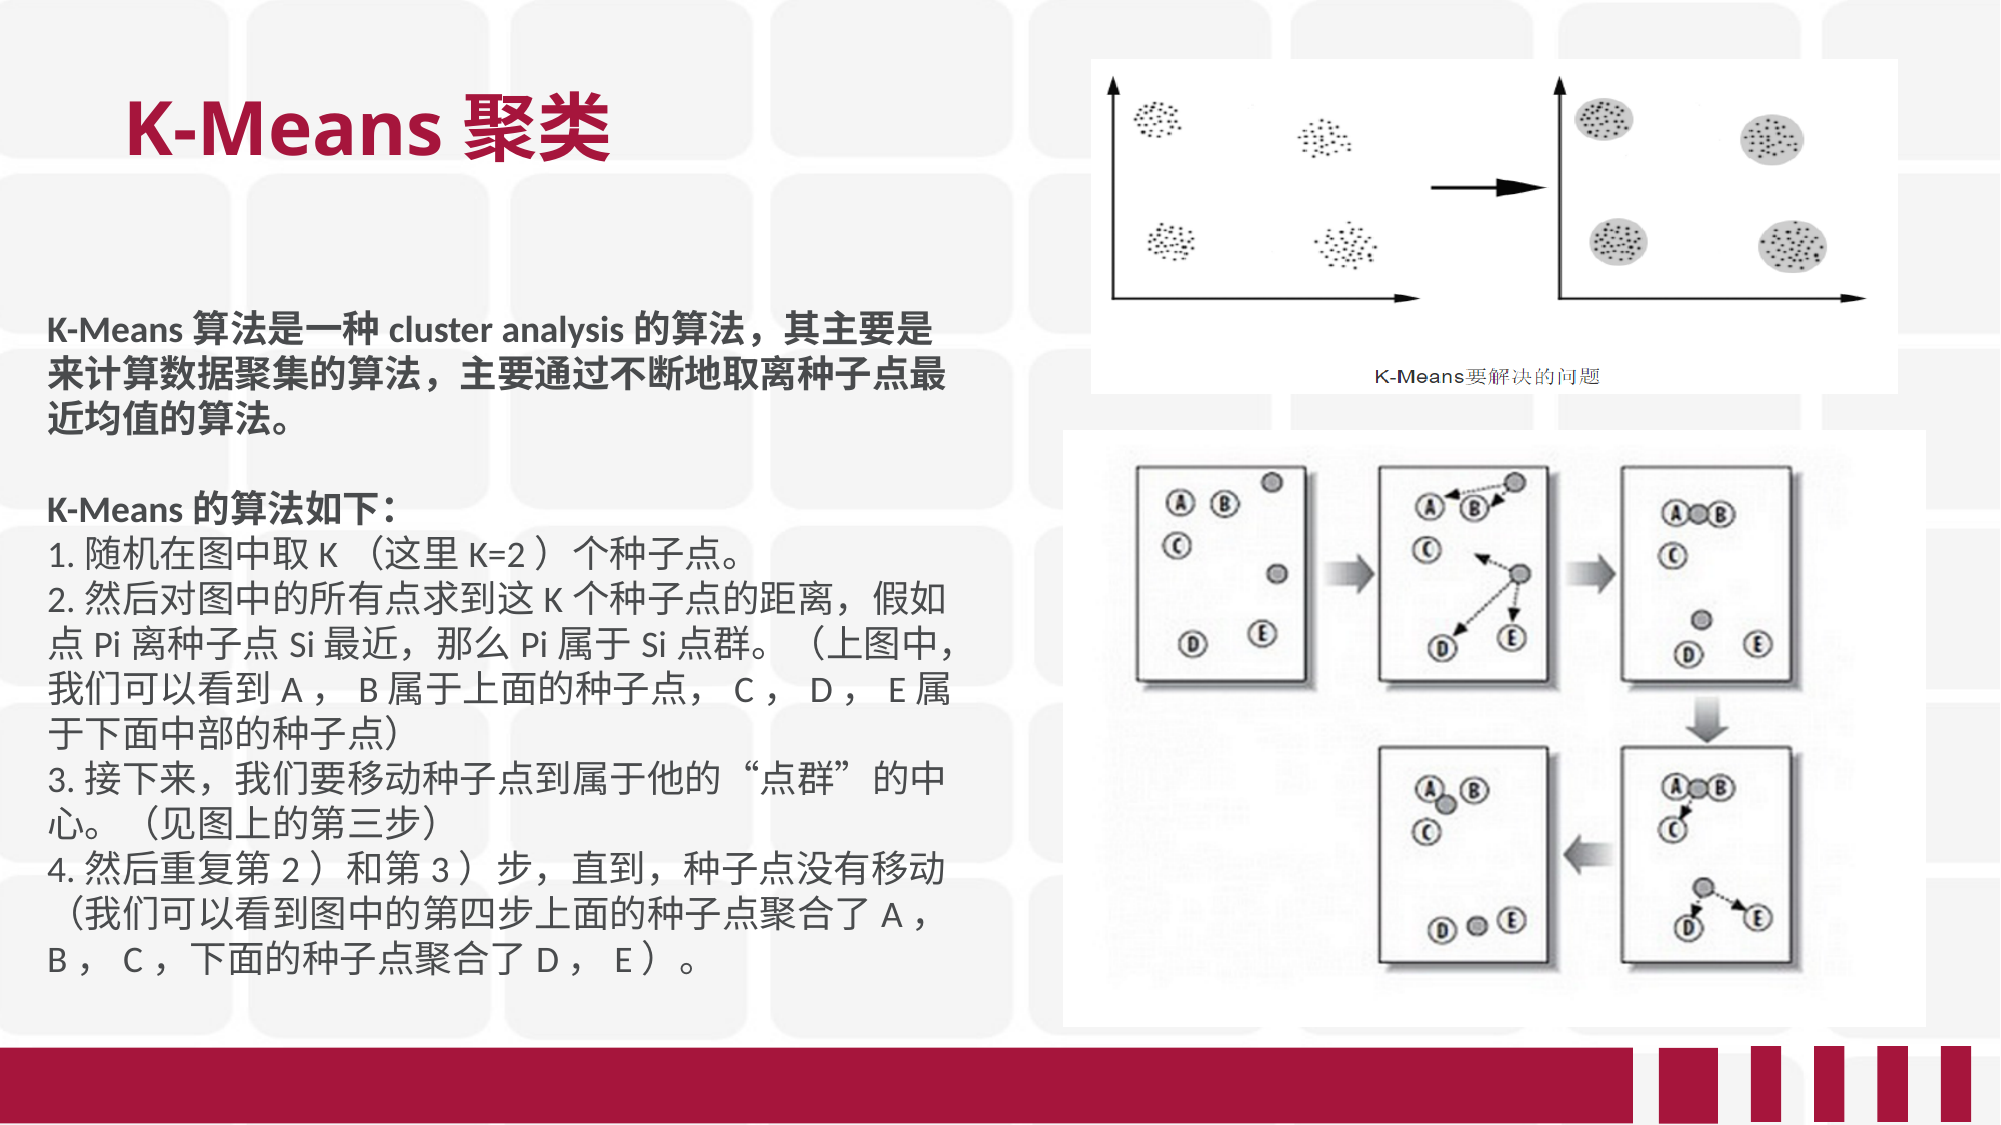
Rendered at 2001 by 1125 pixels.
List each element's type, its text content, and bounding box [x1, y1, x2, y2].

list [1063, 430, 1926, 1027]
title K-Means聚类 [108, 75, 1091, 188]
text_box K-Means算法是一种cluster analysis的算法，其主要是来计算数据聚集的算法，主要通过不断地取离种子点最近均值的算法。 K-Means的算法如下： 1.随机在图中取K（这里K=2）个种子点。 2.然后对图中的所有点求到这K个种子点的距离，假如点Pi离种子点Si最近，那么Pi属于Si点群。（上图中，我们可以看到A，B属于上面的种子点，C，D，E属于下面中部的种子点） 3.接下来，我们要移动种子点到属于他的“点群”的中心。（见图上的第三步） 4.然后重复第2）和第3）步，直到，种子点没有移动（我们可以看到图中的第四步上面的种子点聚合了A，B，C，下面的种子点聚合了D，E）。 [32, 297, 975, 988]
picture [0, 0, 2000, 1125]
